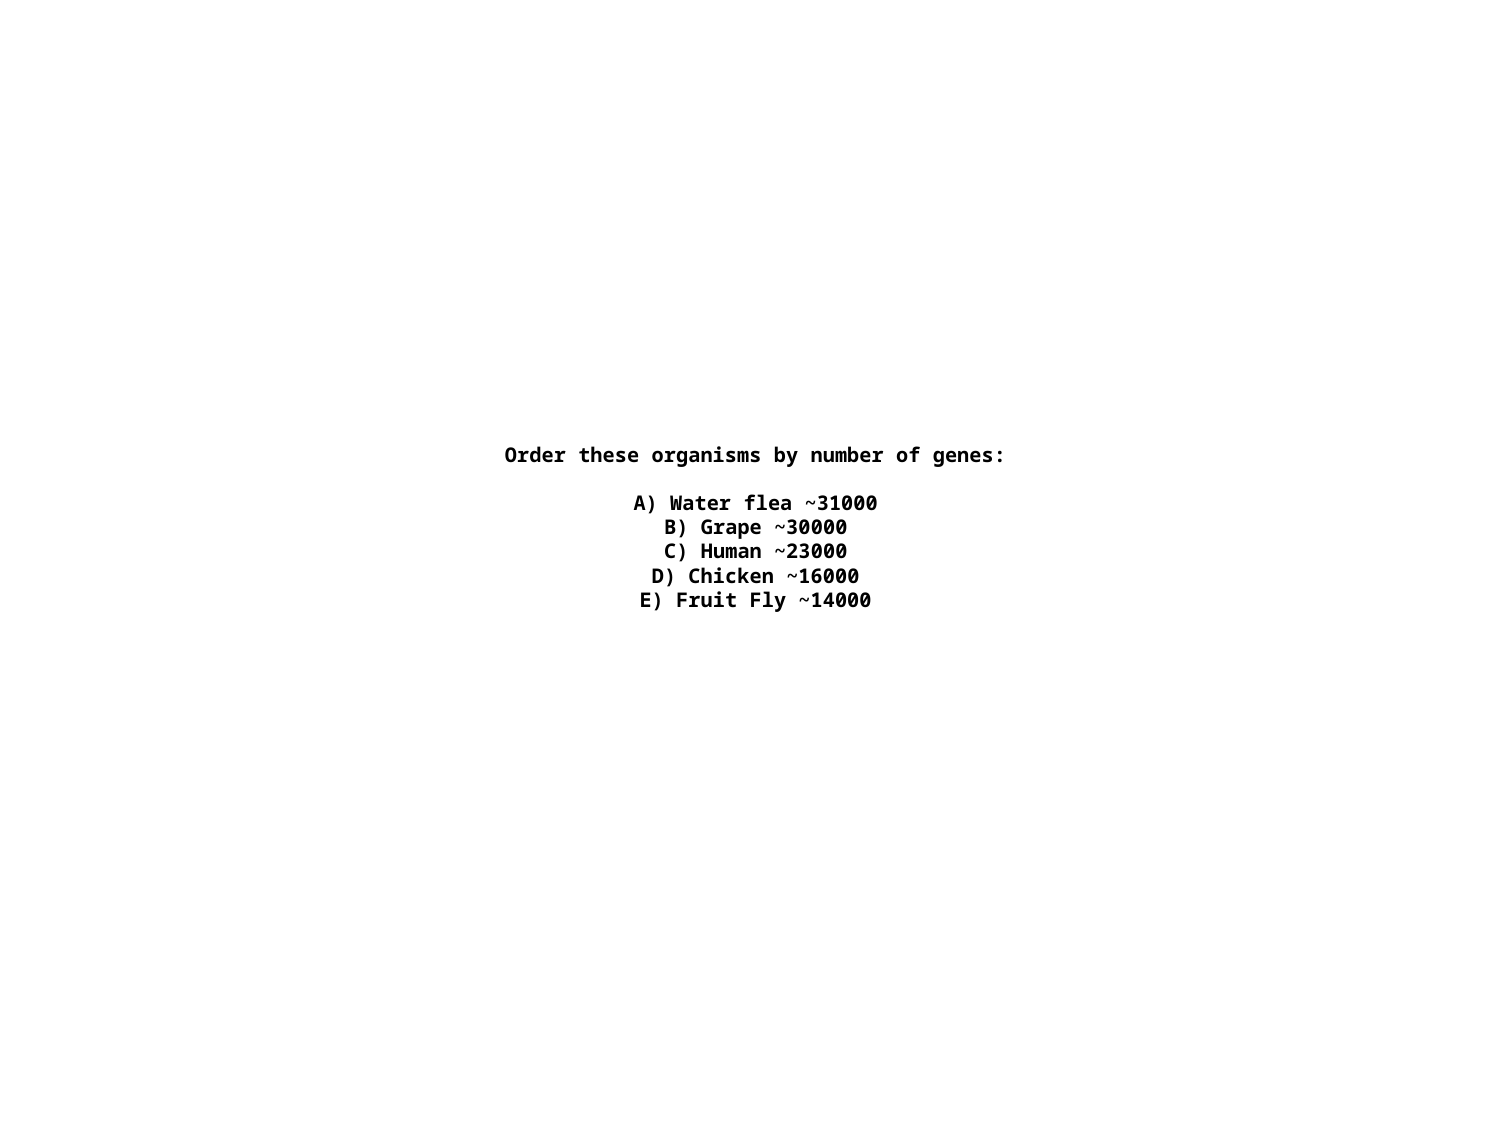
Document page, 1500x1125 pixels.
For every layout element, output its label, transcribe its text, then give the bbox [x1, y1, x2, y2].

title Order these organisms by number of genes: A) Water flea ~31000 B) Grape ~30000 C) Human ~23000 D) Chicken ~16000 E) Fruit Fly ~14000 [39, 432, 1473, 621]
